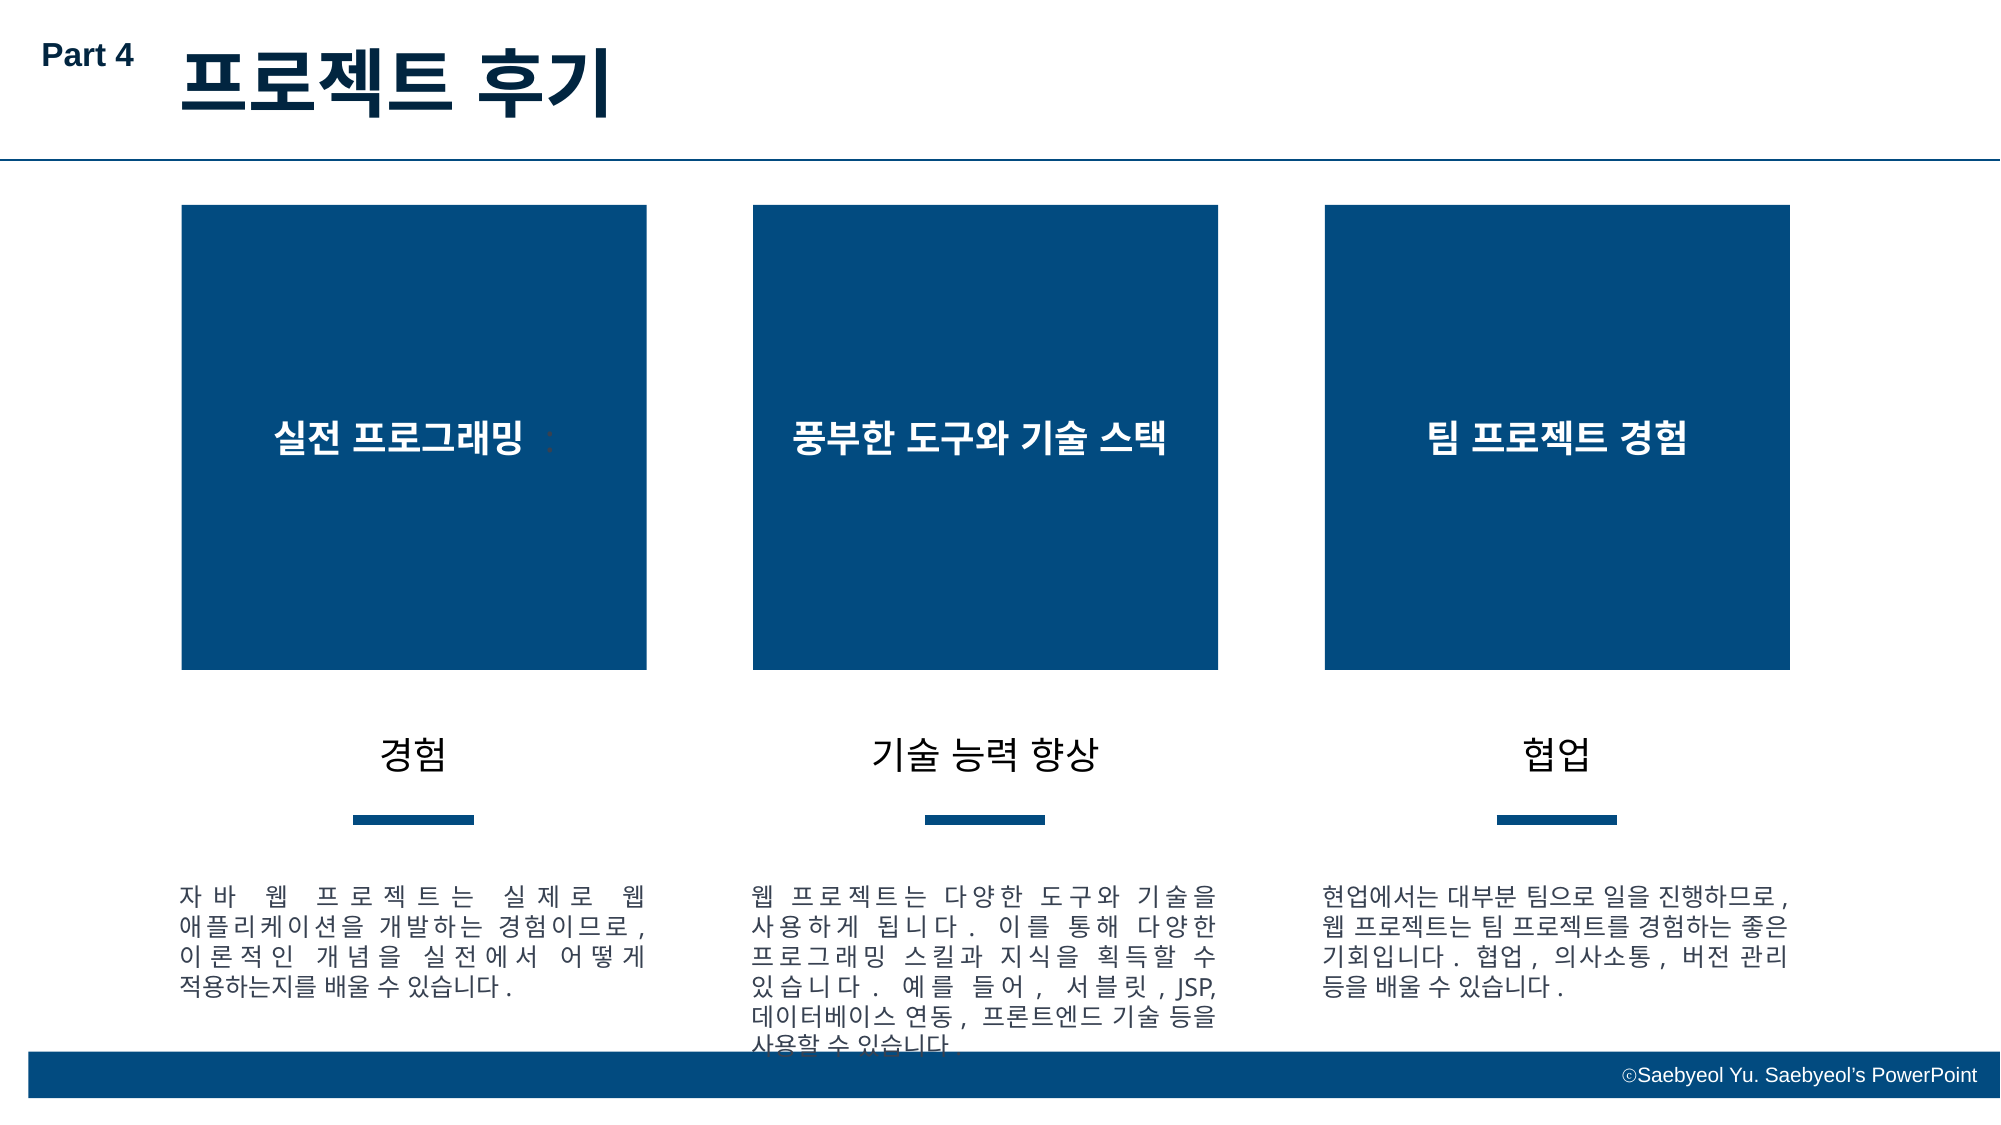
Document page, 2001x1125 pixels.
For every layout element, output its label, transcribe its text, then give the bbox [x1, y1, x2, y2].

text_box 경험 [242, 724, 586, 785]
text_box 풍부한 도구와 기술 스택 [752, 204, 1219, 671]
text_box 실전 프로그래밍 : [181, 204, 648, 671]
text_box 기술 능력 향상 [814, 724, 1158, 785]
text_box 현업에서는 대부분 팀으로 일을 진행하므로, 웹 프로젝트는 팀 프로젝트를 경험하는 좋은 기회입니다. 협업, 의사소통, 버전 관리 등을 배울 수 있습니다. [1308, 873, 1804, 1009]
text_box 협업 [1385, 724, 1730, 785]
text_box 웹 프로젝트는 다양한 도구와 기술을 사용하게 됩니다. 이를 통해 다양한 프로그래밍 스킬과 지식을 획득할 수 있습니다. 예를 들어, 서블릿, JSP, 데이터베이스 연동, 프론트엔드 기술 등을 사용할 수 있습니다. [736, 873, 1232, 1069]
text_box 팀 프로젝트 경험 [1324, 204, 1791, 671]
text_box 자바 웹 프로젝트는 실제로 웹 애플리케이션을 개발하는 경험이므로, 이론적인 개념을 실전에서 어떻게 적용하는지를 배울 수 있습니다. [164, 873, 660, 1009]
text_box 프로젝트 후기 [164, 28, 783, 134]
text_box Part 4 [26, 26, 165, 81]
